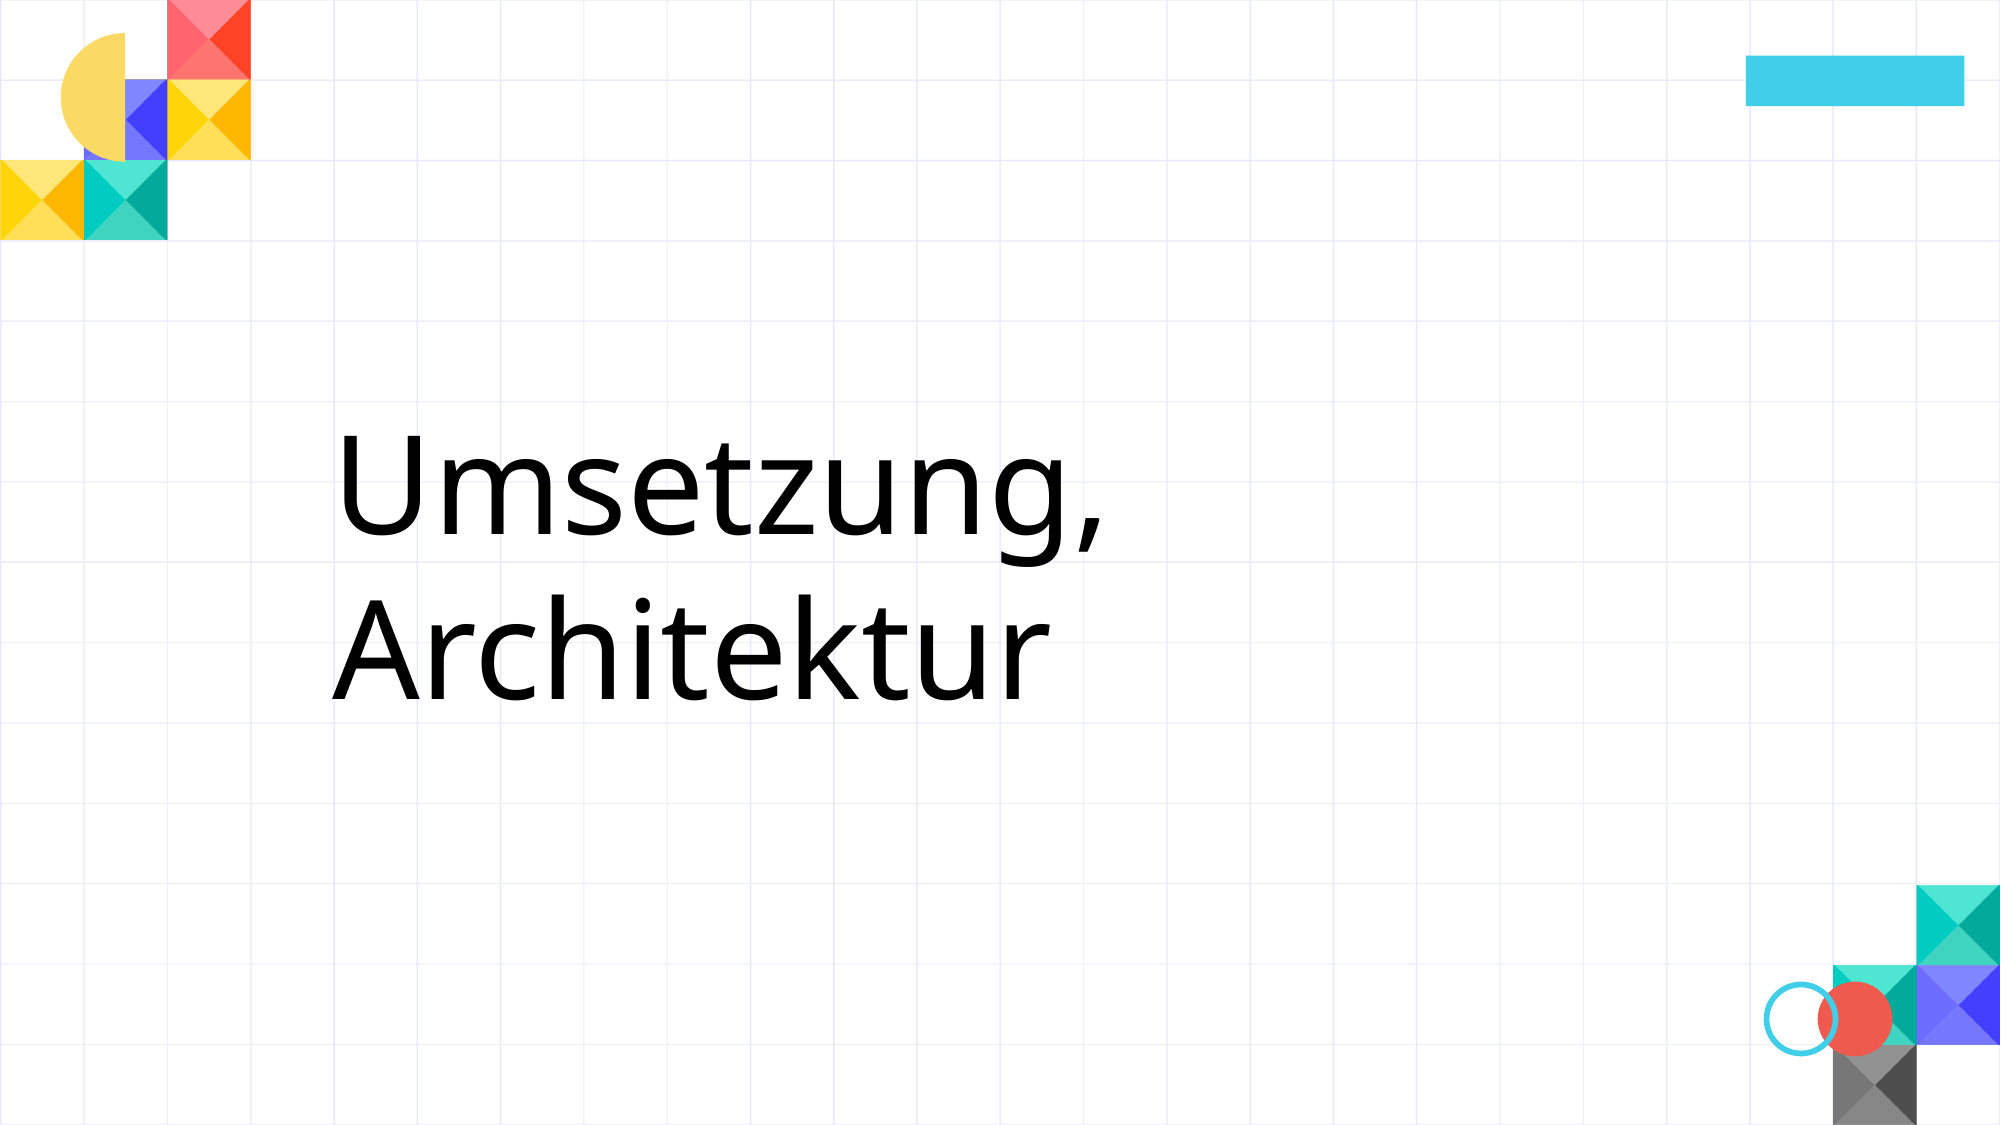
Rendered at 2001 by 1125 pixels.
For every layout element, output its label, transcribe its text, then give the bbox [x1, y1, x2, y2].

text_box Umsetzung, Architektur [318, 390, 1941, 735]
picture [0, 0, 2000, 1125]
